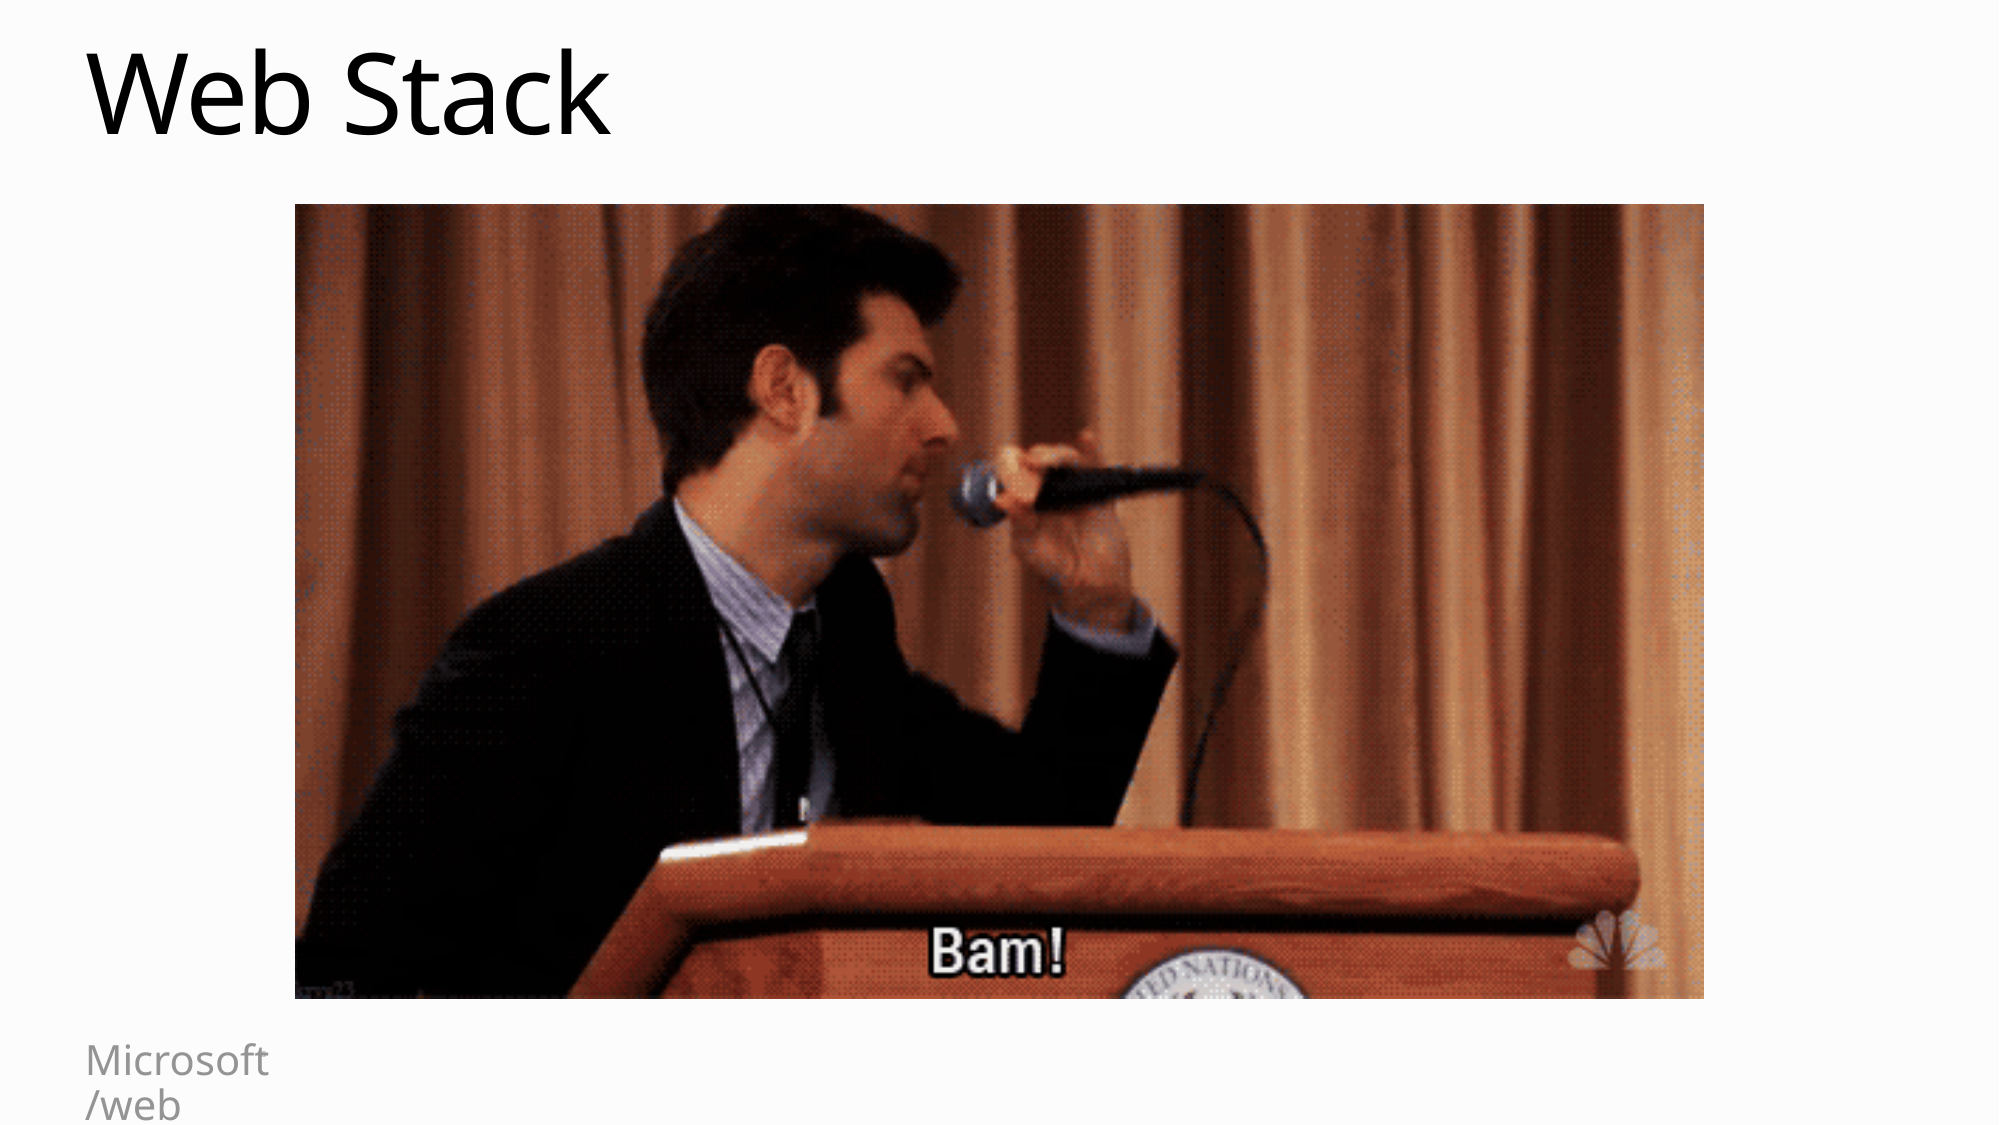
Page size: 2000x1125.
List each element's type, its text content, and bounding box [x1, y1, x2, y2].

title Web Stack [85, 37, 1914, 161]
picture [295, 204, 1704, 999]
